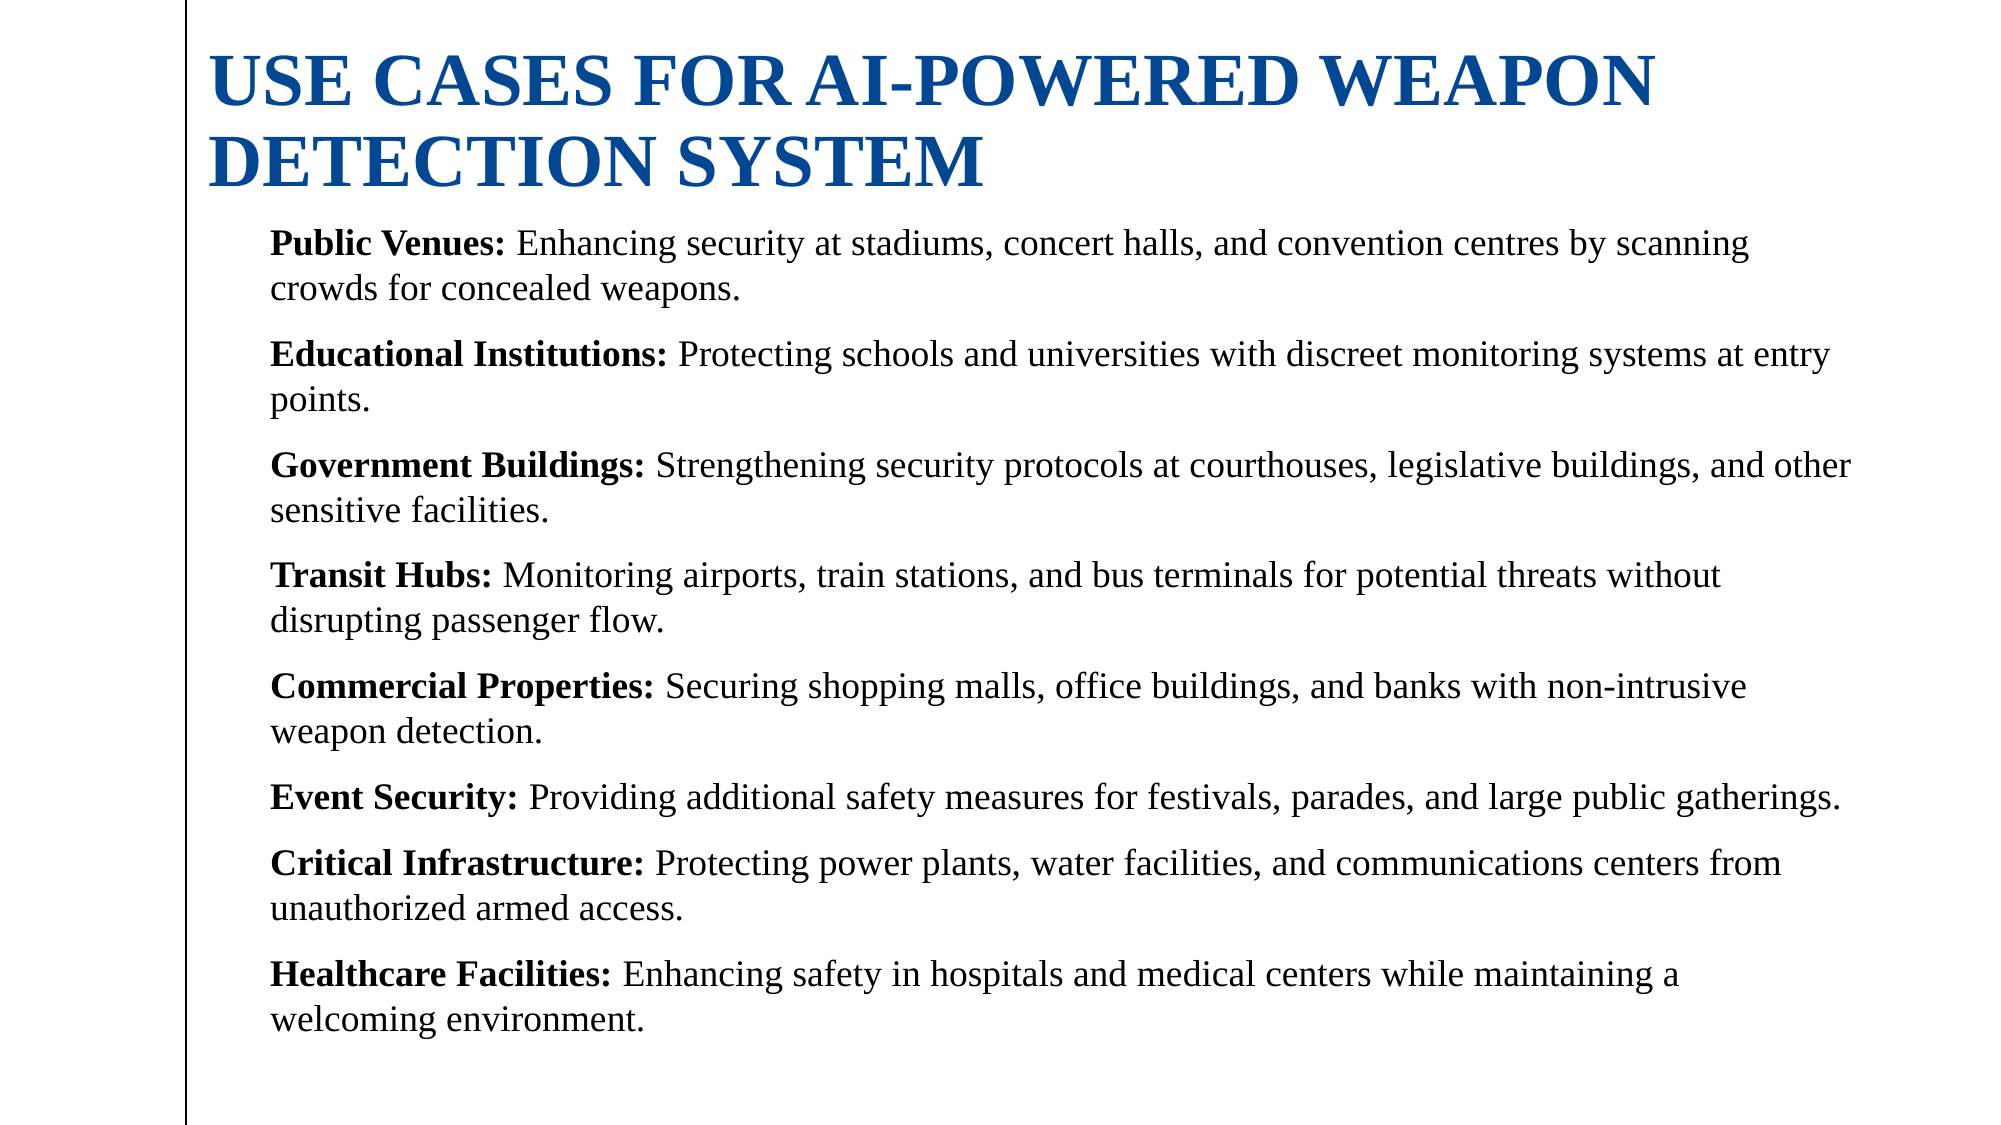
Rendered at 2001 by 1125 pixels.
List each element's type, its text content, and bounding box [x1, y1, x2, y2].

title Use Cases for AI-Powered Weapon Detection System [208, 28, 1922, 211]
list Public Venues: Enhancing security at stadiums, concert halls, and convention centres by scanning crowds for concealed weapons. Educational Institutions: Protecting schools and universities with discreet monitoring systems at entry points. Government Buildings: Strengthening security protocols at courthouses, legislative buildings, and other sensitive facilities. Transit Hubs: Monitoring airports, train stations, and bus terminals for potential threats without disrupting passenger flow. Commercial Properties: Securing shopping malls, office buildings, and banks with non-intrusive weapon detection. Event Security: Providing additional safety measures for festivals, parades, and large public gatherings. Critical Infrastructure: Protecting power plants, water facilities, and communications centers from unauthorized armed access. Healthcare Facilities: Enhancing safety in hospitals and medical centers while maintaining a welcoming environment. [269, 210, 1858, 1077]
